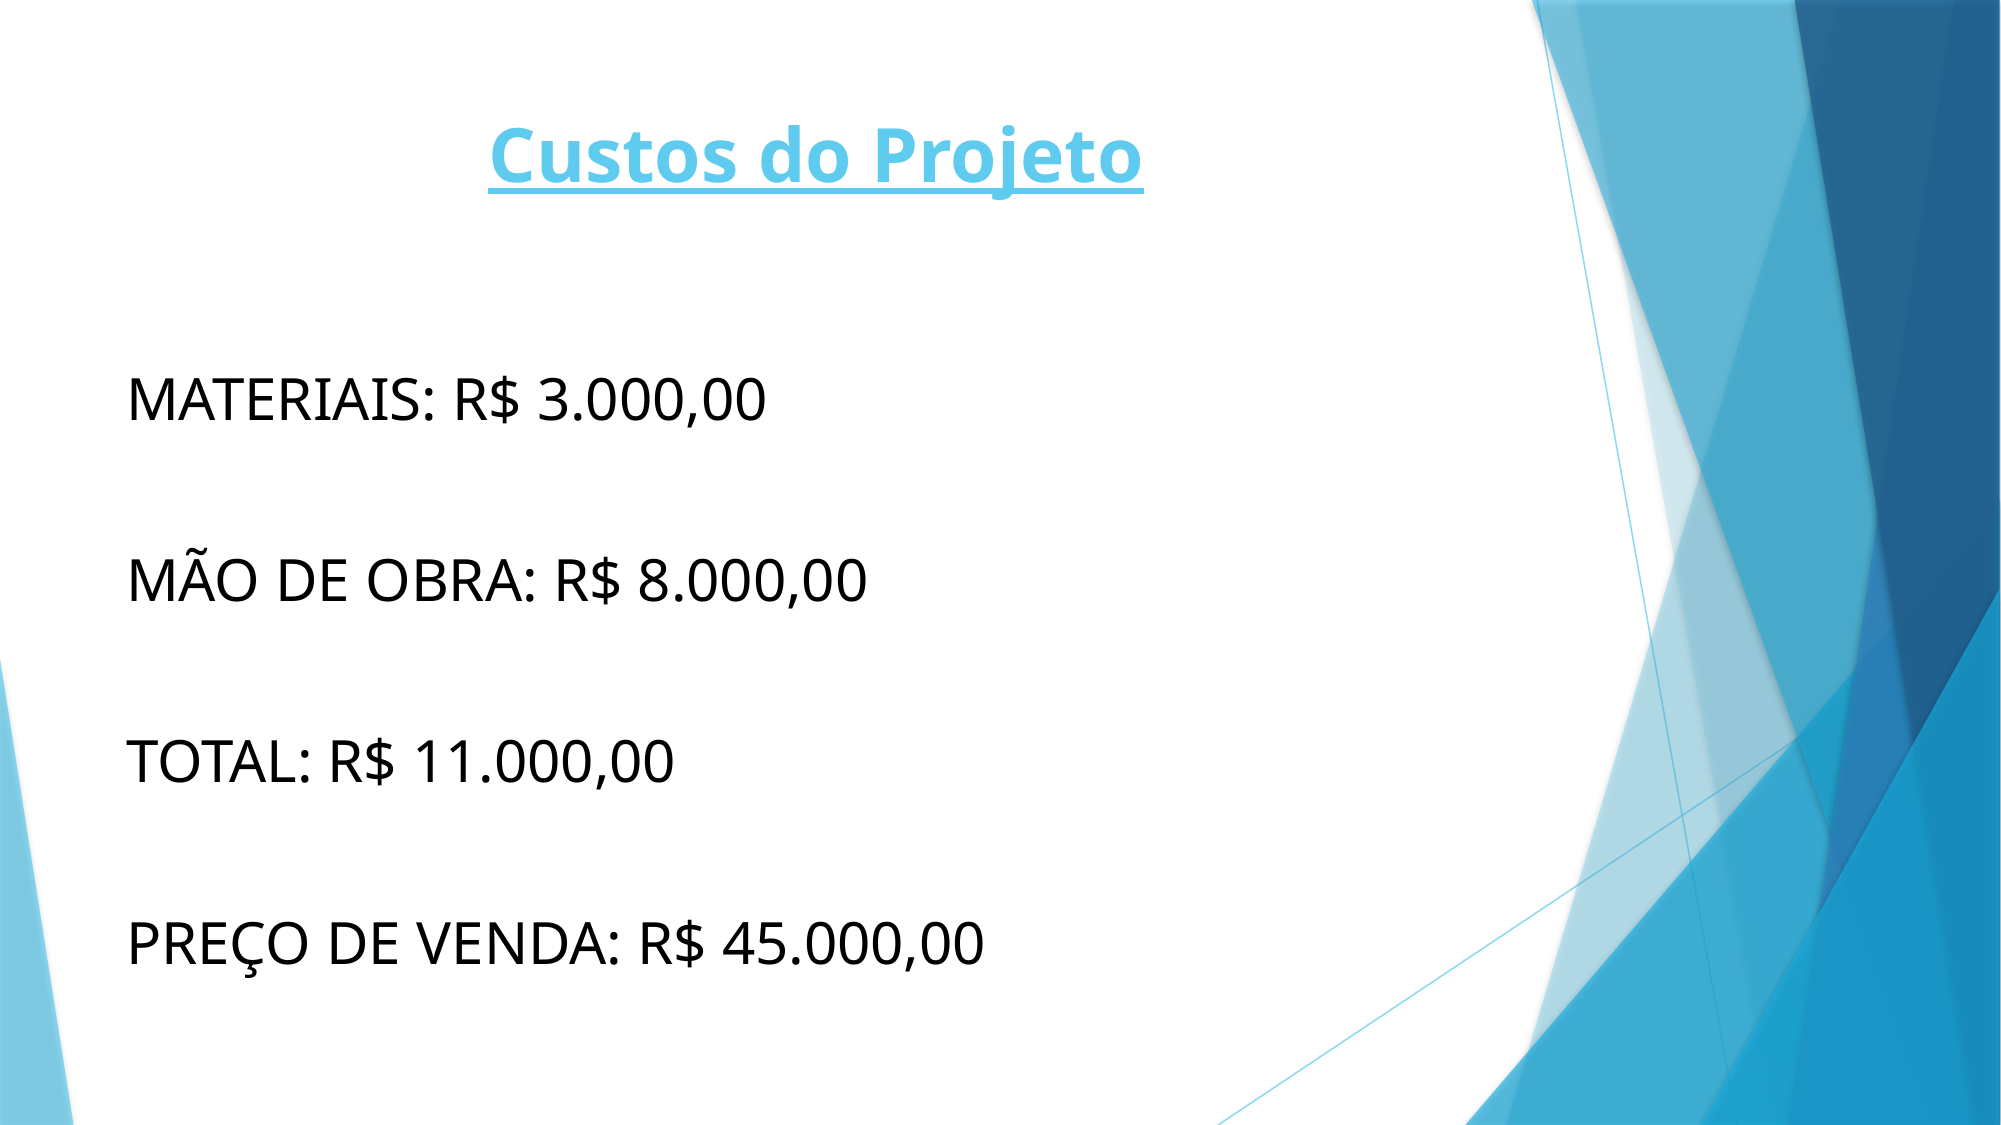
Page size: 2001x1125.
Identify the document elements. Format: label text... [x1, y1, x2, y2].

list MATERIAIS: R$ 3.000,00 MÃO DE OBRA: R$ 8.000,00 TOTAL: R$ 11.000,00 PREÇO DE VENDA: R$ 45.000,00 [111, 354, 1522, 992]
title Custos do Projeto [111, 99, 1522, 317]
